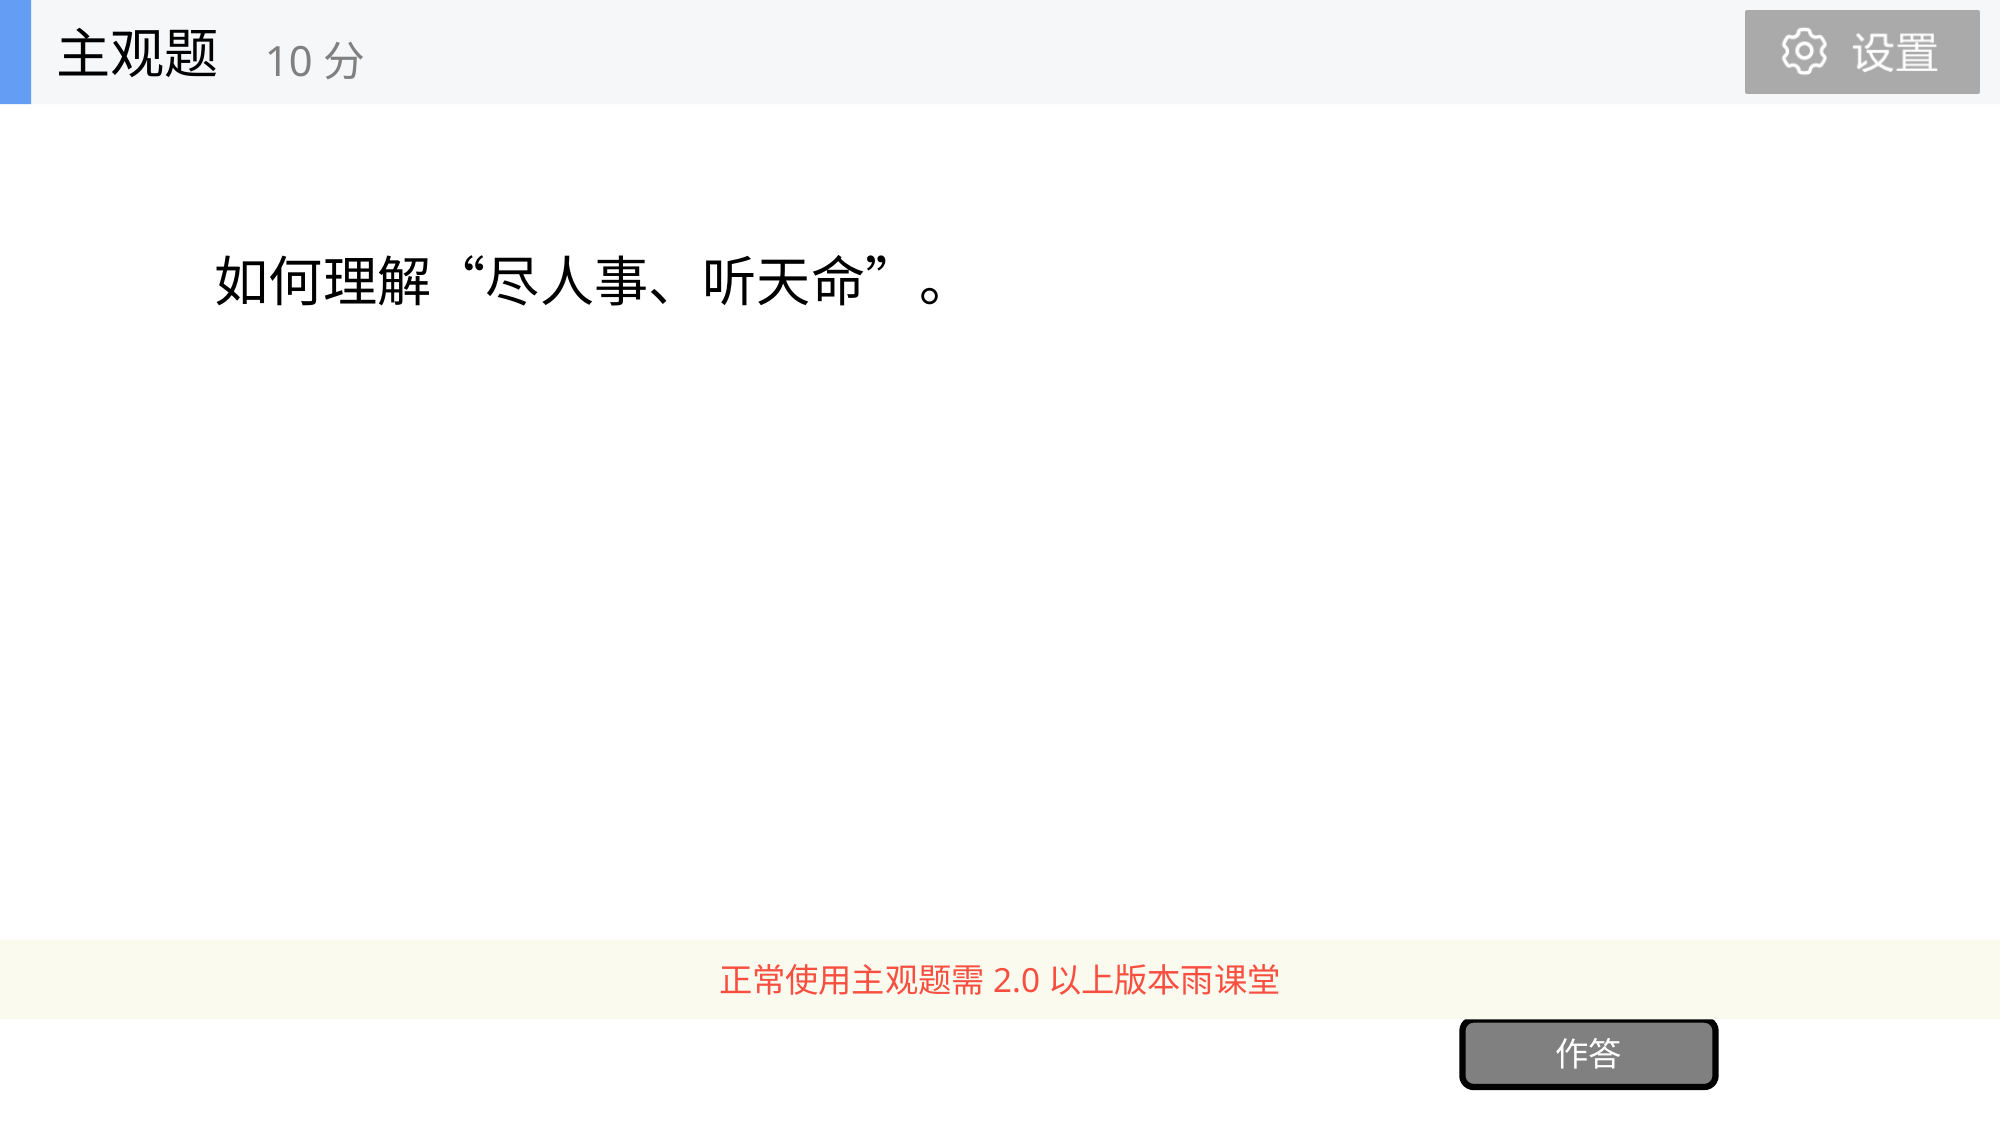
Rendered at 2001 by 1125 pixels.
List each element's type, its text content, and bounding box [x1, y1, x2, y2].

text_box 作答 [1461, 1021, 1717, 1089]
picture [1745, 10, 1980, 94]
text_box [0, 0, 2000, 105]
text_box 如何理解“尽人事、听天命”。 [200, 105, 1800, 456]
text_box 正常使用主观题需2.0以上版本雨课堂 [0, 938, 2000, 1021]
